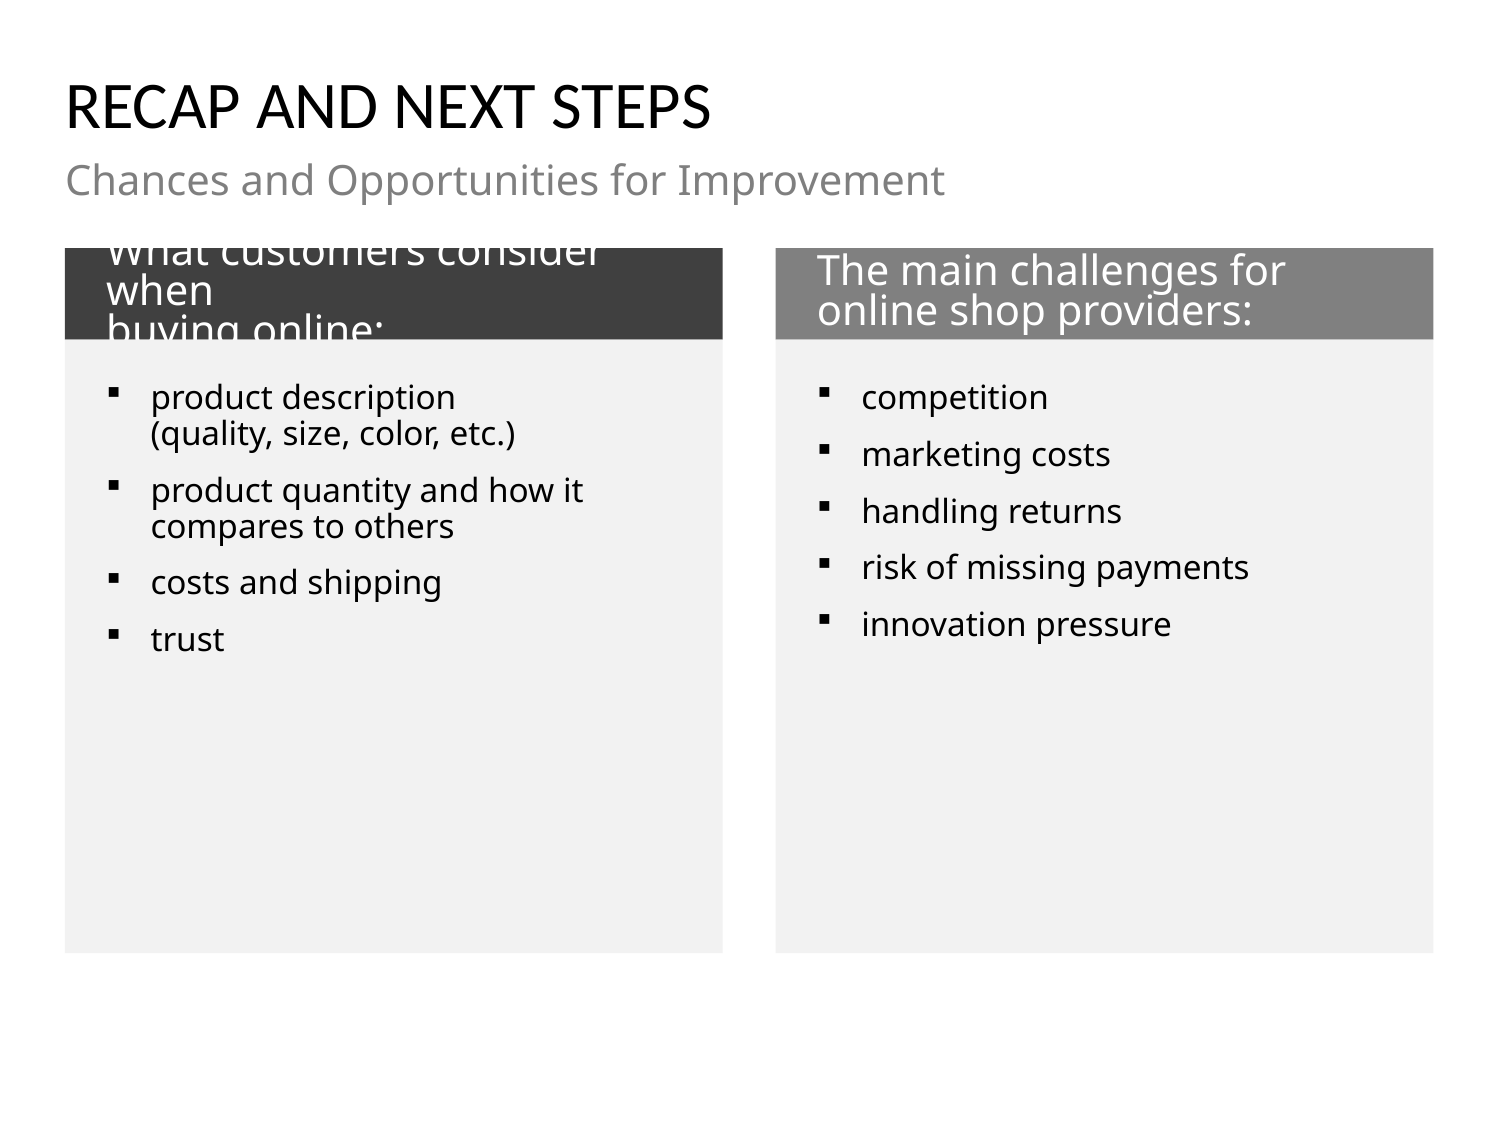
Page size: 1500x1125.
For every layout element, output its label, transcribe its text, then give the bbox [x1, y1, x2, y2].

title RECAP AND NEXT STEPS [64, 70, 1435, 159]
list Chances and Opportunities for Improvement [64, 159, 1435, 248]
list product description (quality, size, color, etc.) product quantity and how it compares to others costs and shipping trust [64, 339, 723, 954]
list competition marketing costs handling returns risk of missing payments innovation pressure [775, 339, 1434, 954]
list What customers consider when buying online: [64, 248, 723, 339]
list The main challenges for online shop providers: [775, 248, 1434, 339]
